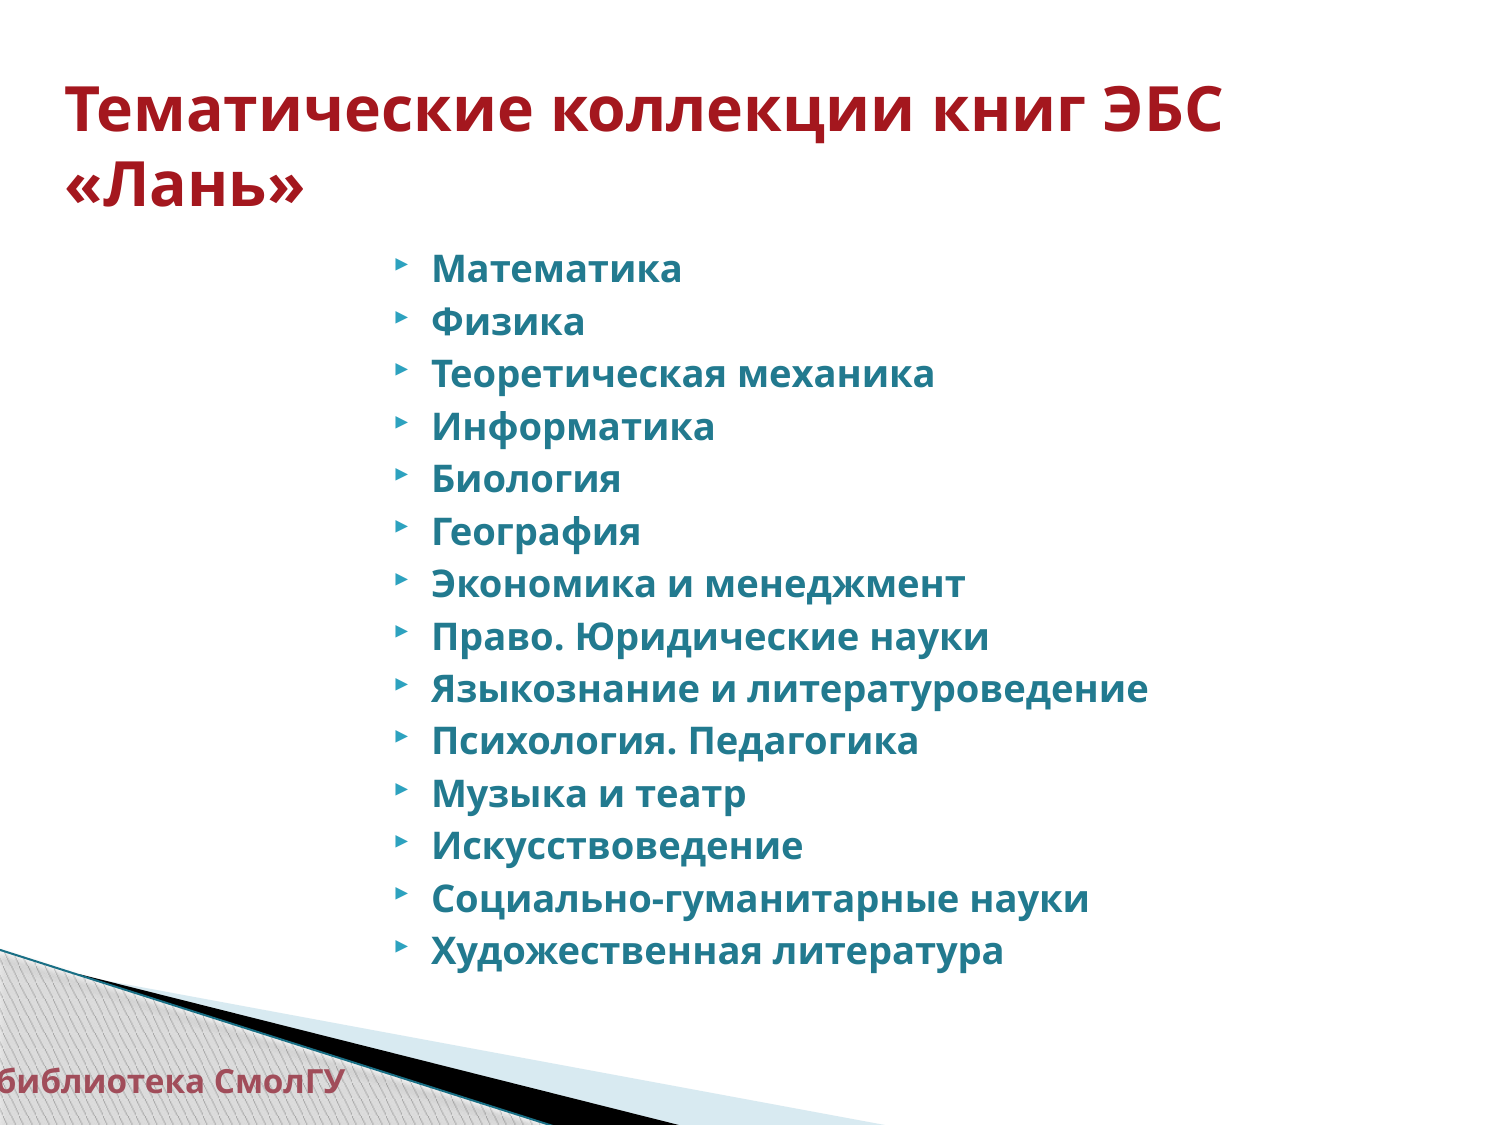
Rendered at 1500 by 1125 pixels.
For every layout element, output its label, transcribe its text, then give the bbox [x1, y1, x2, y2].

title Тематические коллекции книг ЭБС «Лань» [50, 50, 1450, 238]
text_box библиотека СмолГУ [0, 1052, 362, 1108]
list Математика Физика Теоретическая механика Информатика Биология География Экономика и менеджмент Право. Юридические науки Языкознание и литературоведение Психология. Педагогика Музыка и театр Искусствоведение Социально-гуманитарные науки Художественная литература [362, 238, 1363, 980]
